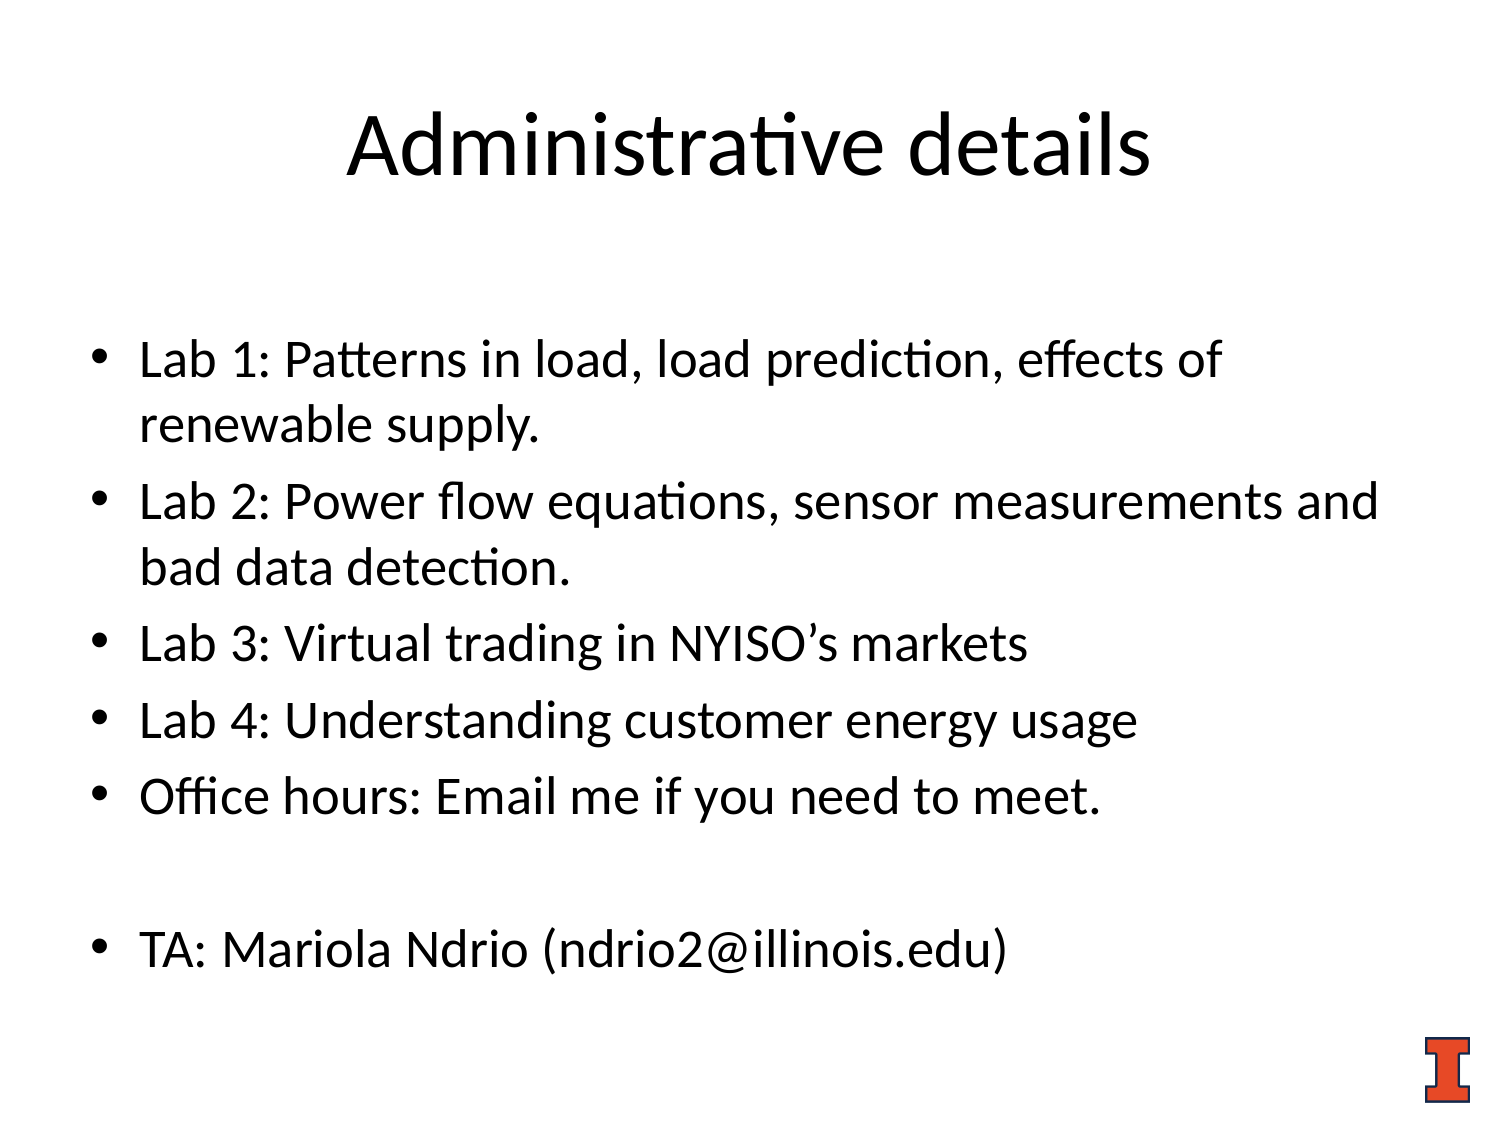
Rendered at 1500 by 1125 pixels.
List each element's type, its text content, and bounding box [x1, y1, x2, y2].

list Lab 1: Patterns in load, load prediction, effects of renewable supply. Lab 2: Power flow equations, sensor measurements and bad data detection. Lab 3: Virtual trading in NYISO’s markets Lab 4: Understanding customer energy usage Office hours: Email me if you need to meet. TA: Mariola Ndrio (ndrio2@illinois.edu) [75, 315, 1425, 988]
picture [1425, 1037, 1470, 1103]
title Administrative details [75, 45, 1425, 233]
